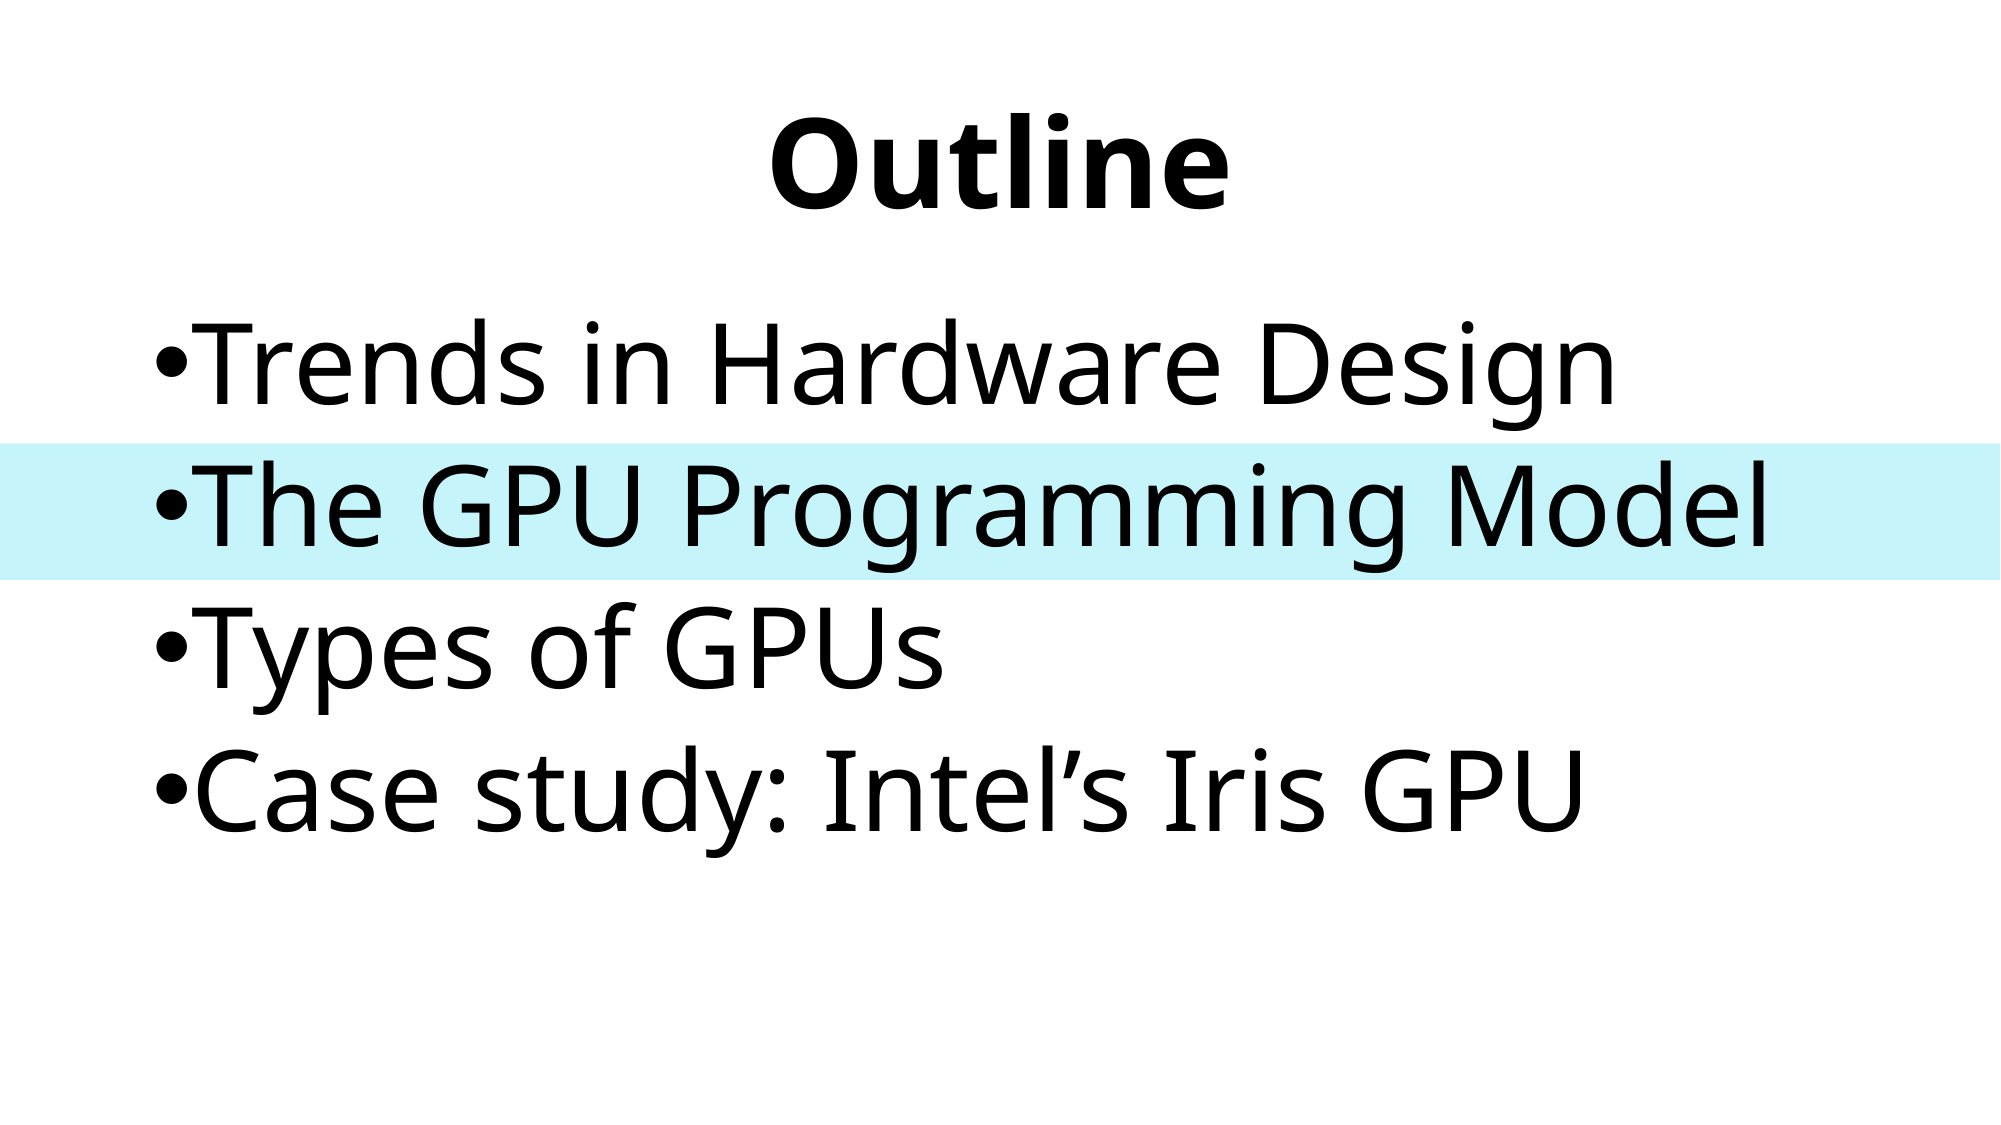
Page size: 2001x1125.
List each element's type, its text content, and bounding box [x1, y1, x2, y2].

title Outline [137, 59, 1863, 278]
text_box [0, 442, 137, 581]
text_box [1863, 442, 2000, 581]
list Trends in Hardware Design The GPU Programming Model Types of GPUs Case study: Intel’s Iris GPU [137, 299, 1863, 1014]
